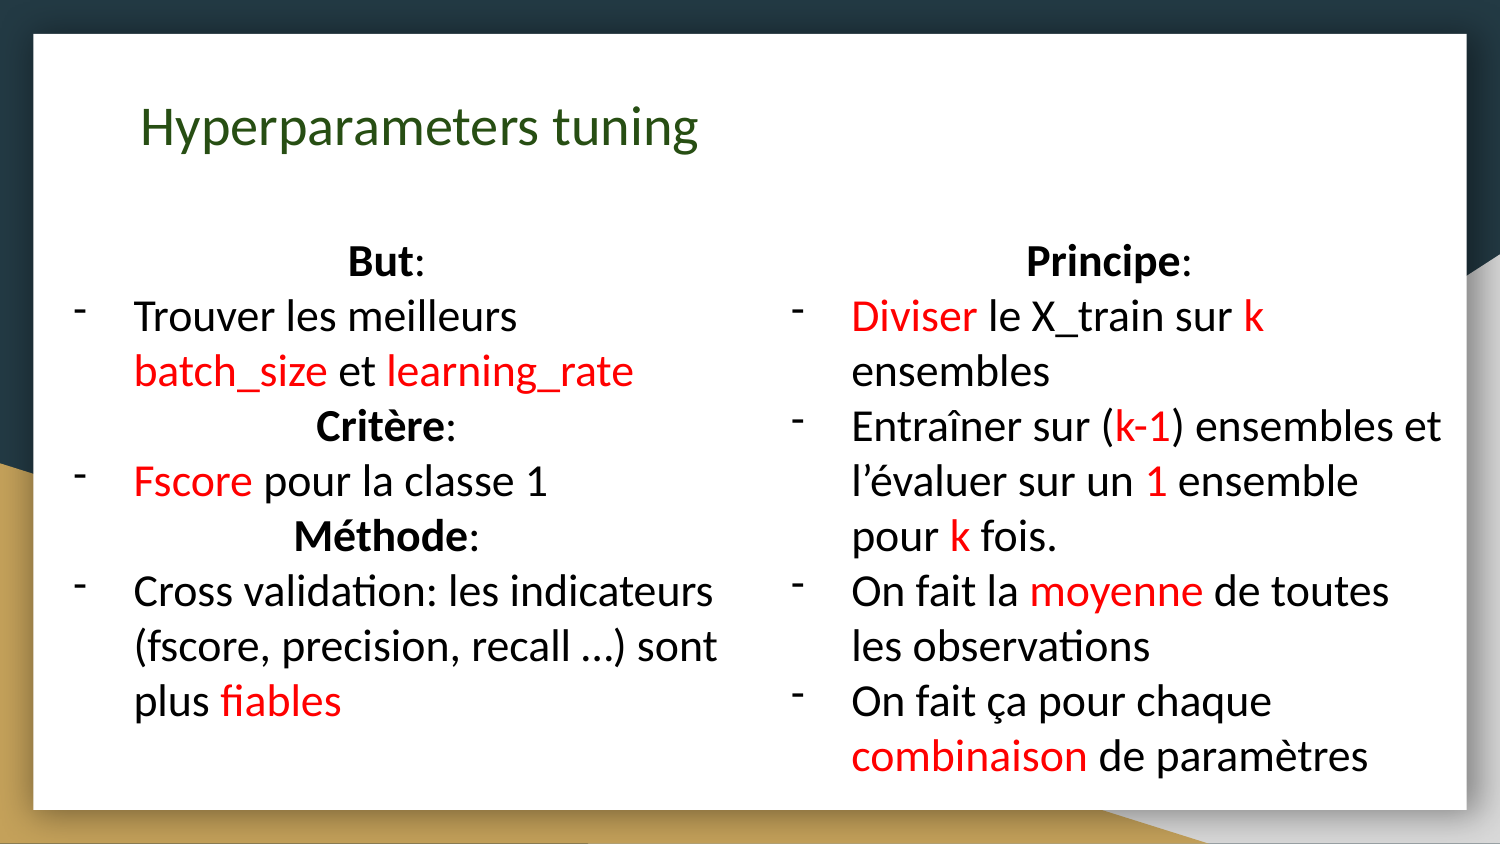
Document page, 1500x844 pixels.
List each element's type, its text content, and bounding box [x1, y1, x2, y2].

text_box But: Trouver les meilleurs batch_size et learning_rate Critère: Fscore pour la classe 1 Méthode: Cross validation: les indicateurs (fscore, precision, recall …) sont plus fiables [43, 215, 741, 741]
text_box Hyperparameters tuning [125, 74, 1353, 173]
text_box Principe: Diviser le X_train sur k ensembles Entraîner sur (k-1) ensembles et l’évaluer sur un 1 ensemble pour k fois. On fait la moyenne de toutes les observations On fait ça pour chaque combinaison de paramètres [761, 215, 1459, 796]
